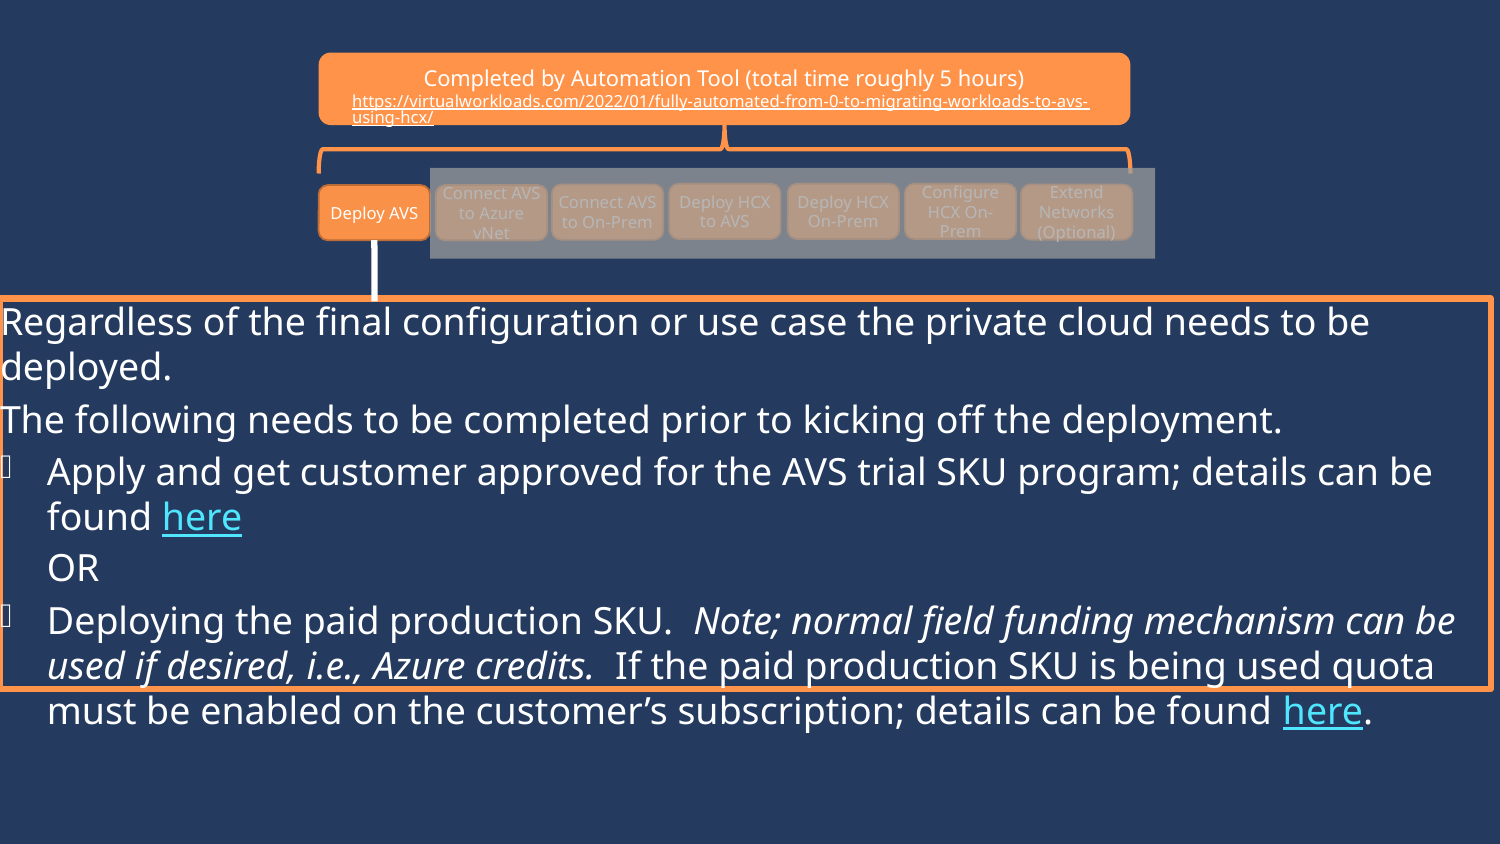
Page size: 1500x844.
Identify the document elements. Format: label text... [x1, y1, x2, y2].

list Regardless of the final configuration or use case the private cloud needs to be deployed. The following needs to be completed prior to kicking off the deployment. Apply and get customer approved for the AVS trial SKU program; details can be found here OR Deploying the paid production SKU. Note; normal field funding mechanism can be used if desired, i.e., Azure credits. If the paid production SKU is being used quota must be enabled on the customer’s subscription; details can be found here. [0, 298, 1491, 690]
text_box [429, 167, 1156, 259]
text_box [318, 52, 1133, 241]
